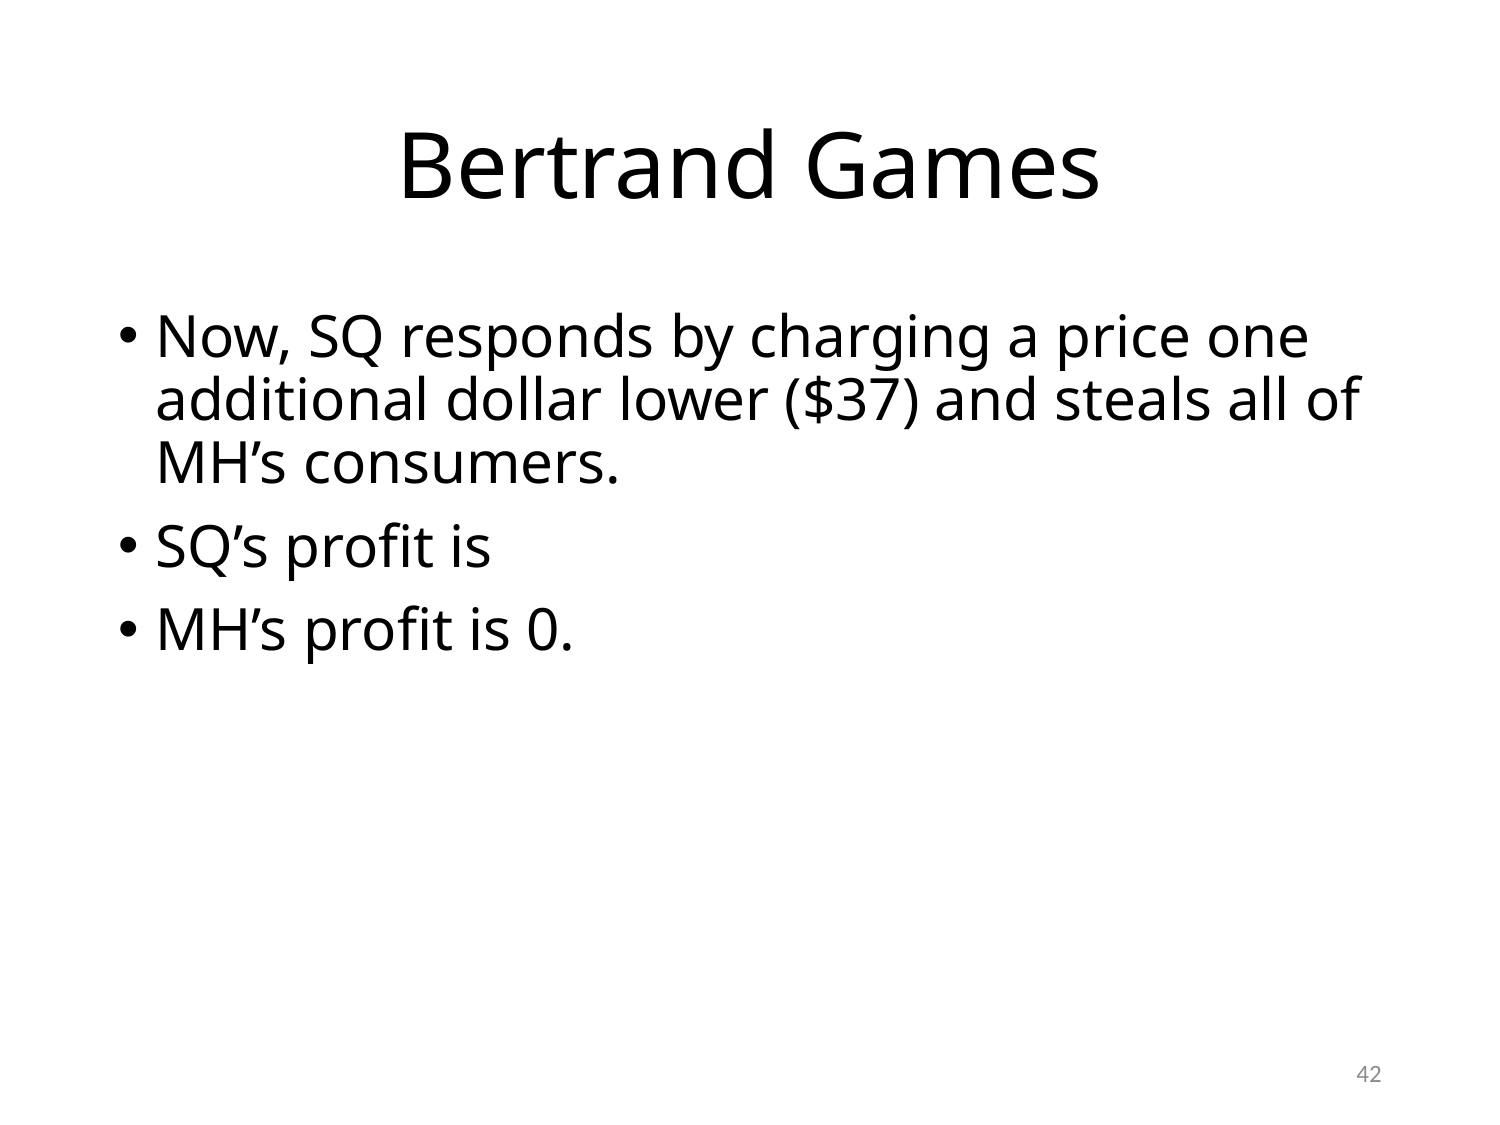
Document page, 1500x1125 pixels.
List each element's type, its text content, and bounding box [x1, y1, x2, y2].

title Bertrand Games [103, 59, 1397, 278]
slide_number 42 [1059, 1042, 1397, 1103]
